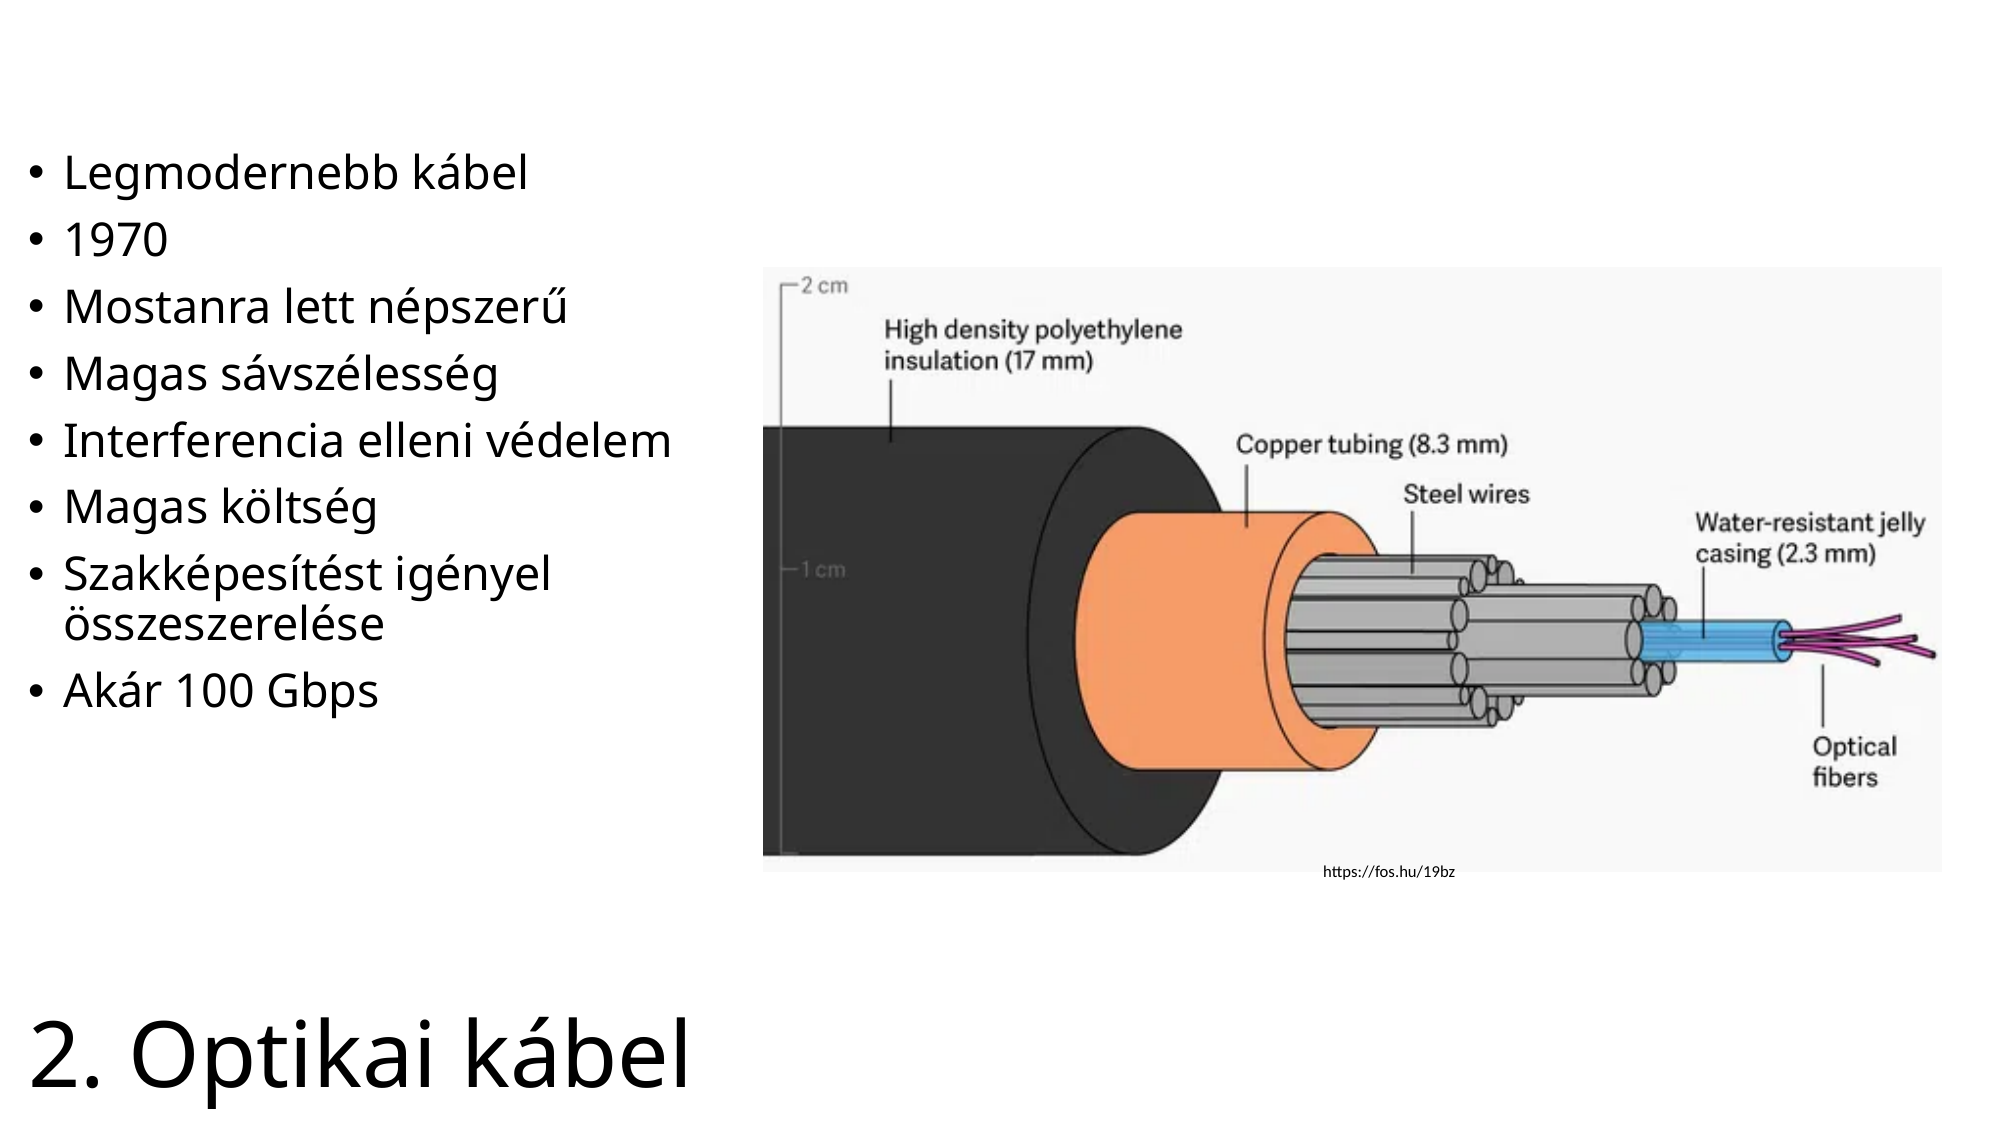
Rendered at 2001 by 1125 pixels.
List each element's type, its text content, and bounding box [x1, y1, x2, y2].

title 2. Optikai kábel [13, 934, 1414, 1125]
picture [763, 267, 1942, 872]
text_box https://fos.hu/19bz [1308, 872, 1759, 889]
list Legmodernebb kábel 1970 Mostanra lett népszerű Magas sávszélesség Interferencia elleni védelem Magas költség Szakképesítést igényel összeszerelése Akár 100 Gbps [13, 141, 704, 735]
